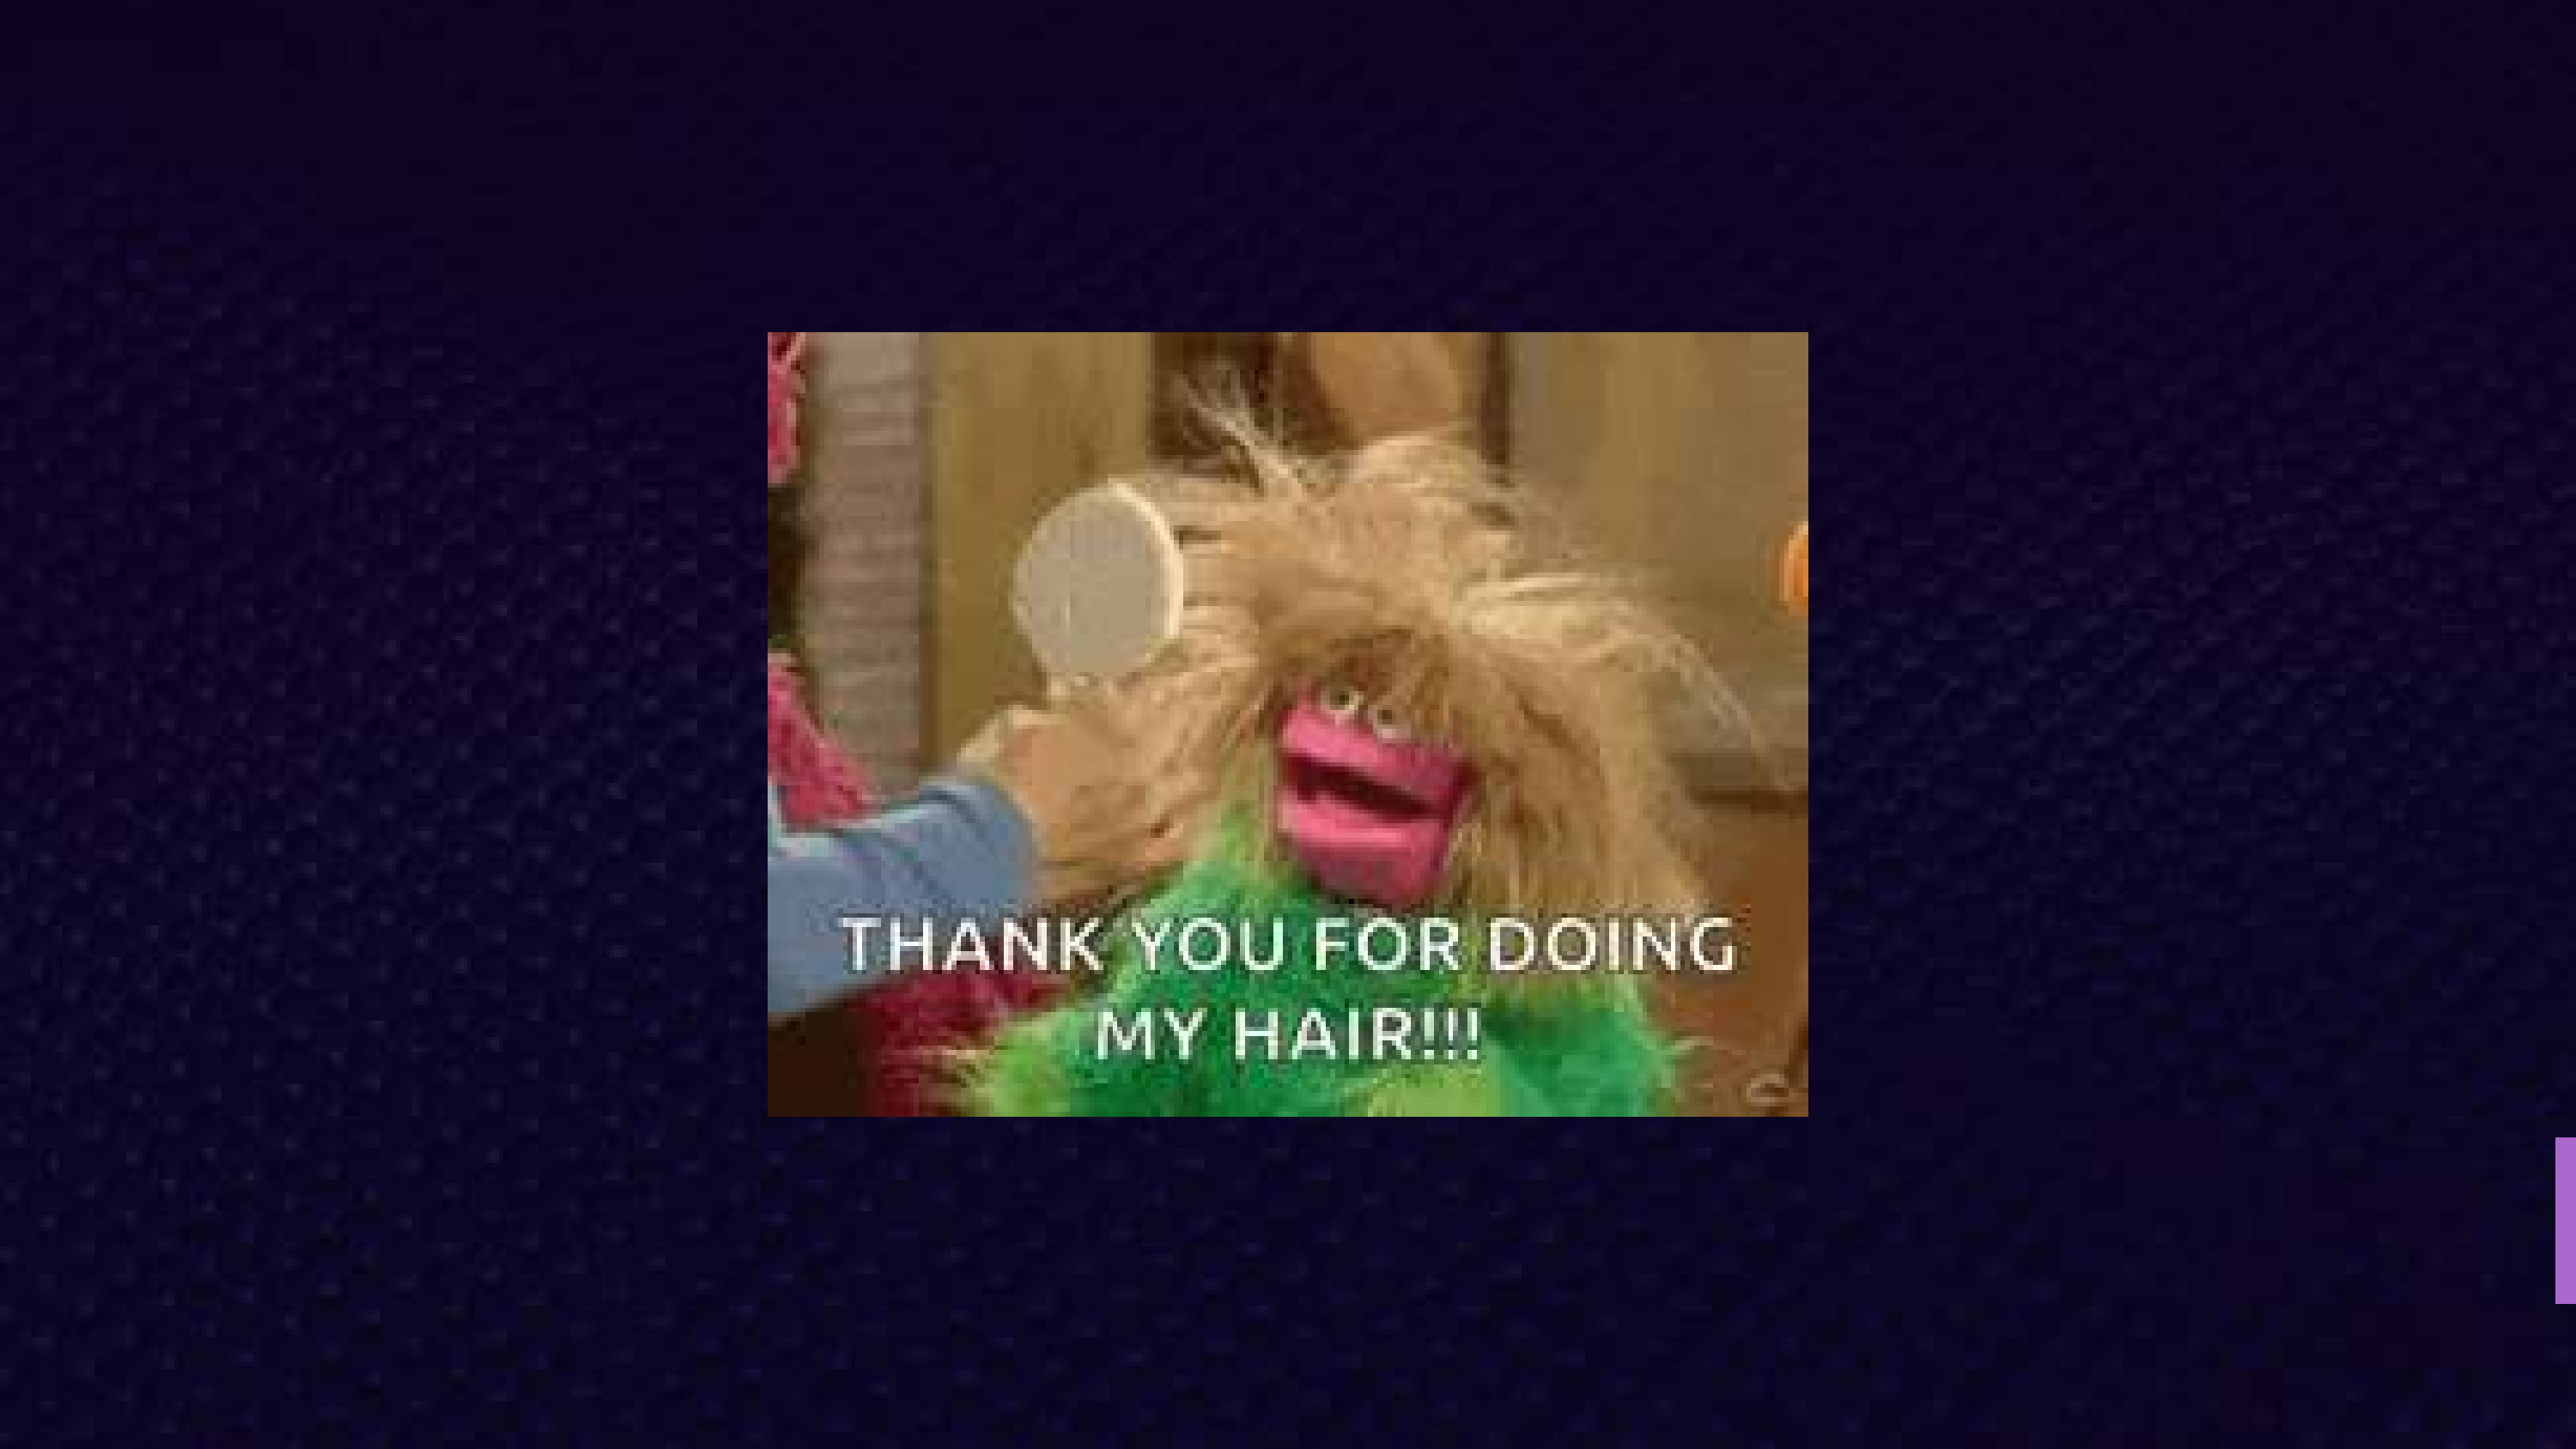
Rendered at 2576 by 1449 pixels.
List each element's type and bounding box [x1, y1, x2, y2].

text_box [2555, 1137, 2576, 1304]
text_box [767, 331, 1809, 1118]
text_box [0, 0, 2576, 1449]
